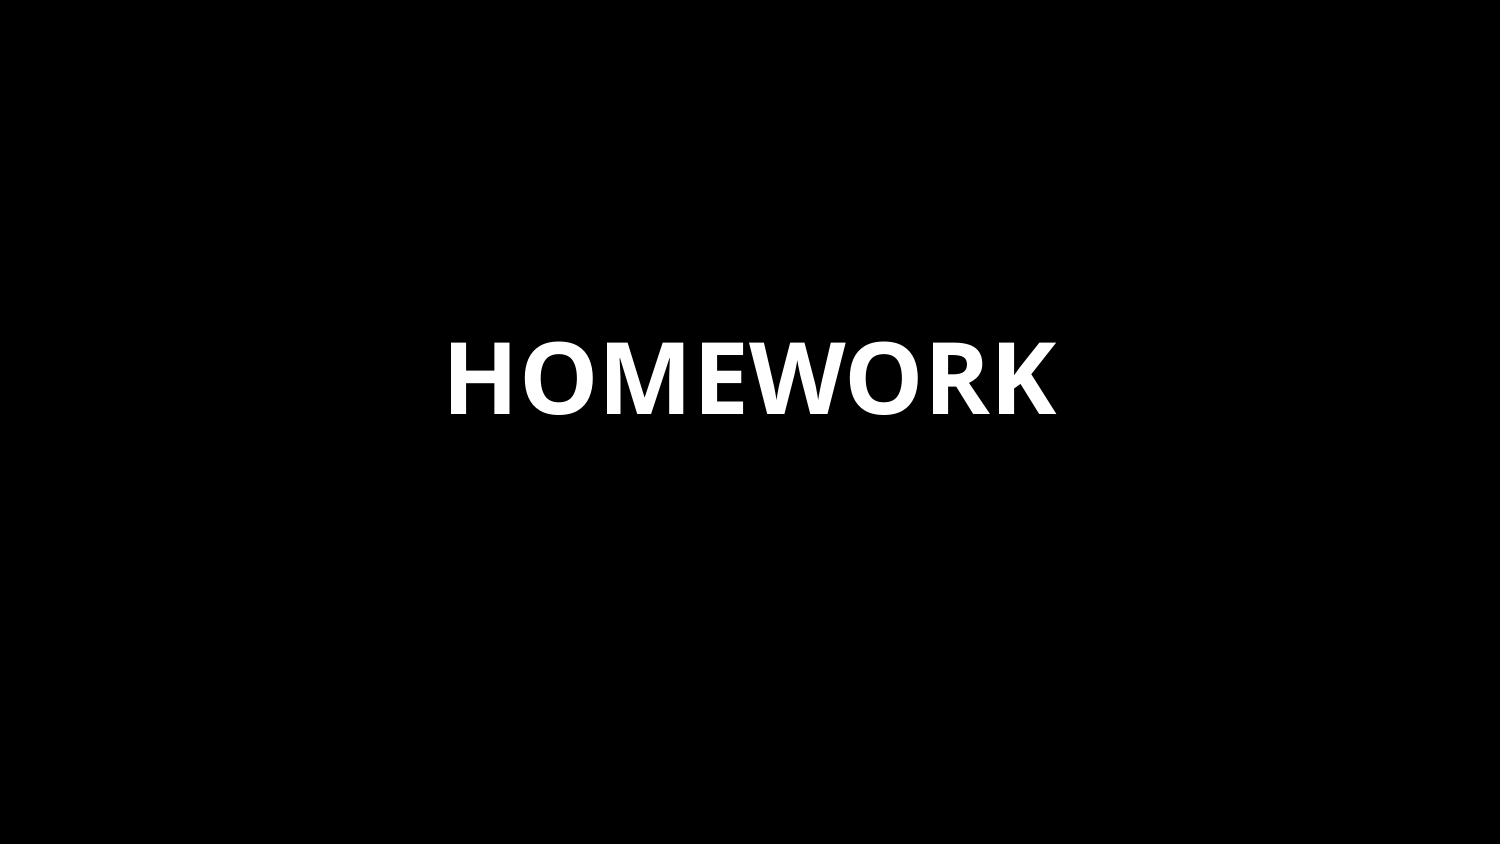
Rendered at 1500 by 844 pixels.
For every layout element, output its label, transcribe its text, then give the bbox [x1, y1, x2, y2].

title HOMEWORK [112, 259, 1388, 450]
